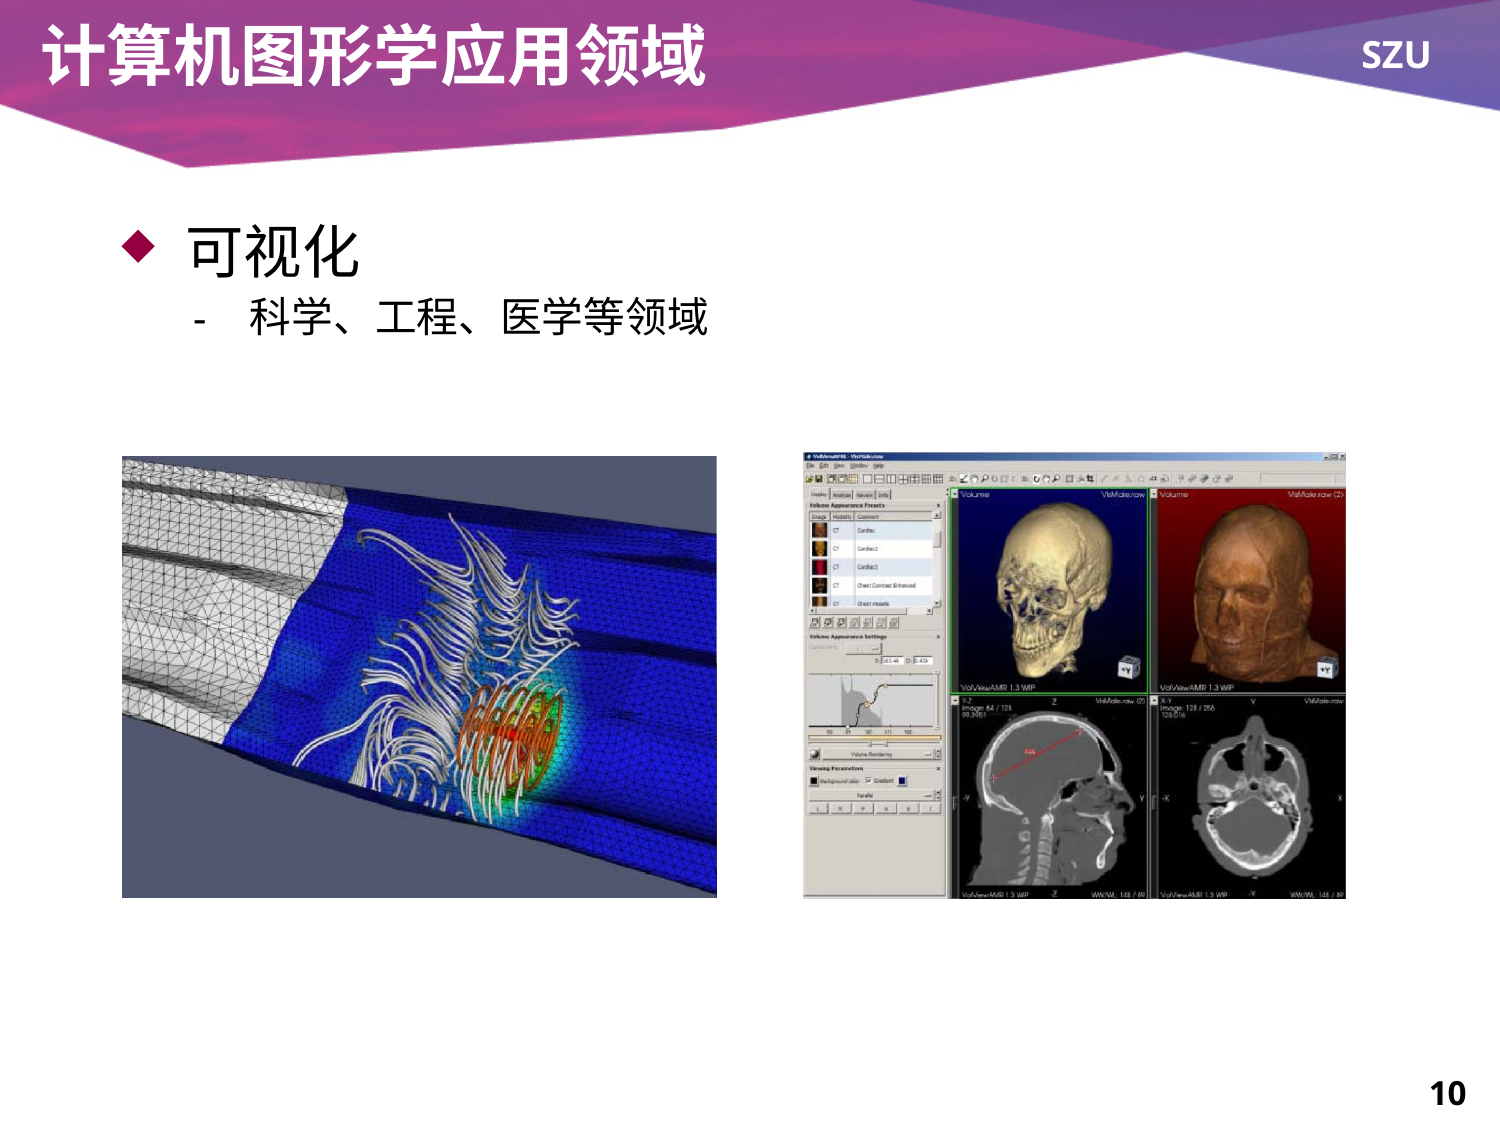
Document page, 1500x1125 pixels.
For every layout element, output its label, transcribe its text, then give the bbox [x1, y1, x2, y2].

picture [0, 0, 1500, 1125]
slide_number 10 [1384, 1065, 1500, 1125]
list 可视化 科学、工程、医学等领域 [103, 216, 1397, 930]
title 计算机图形学应用领域 [25, 15, 1320, 104]
